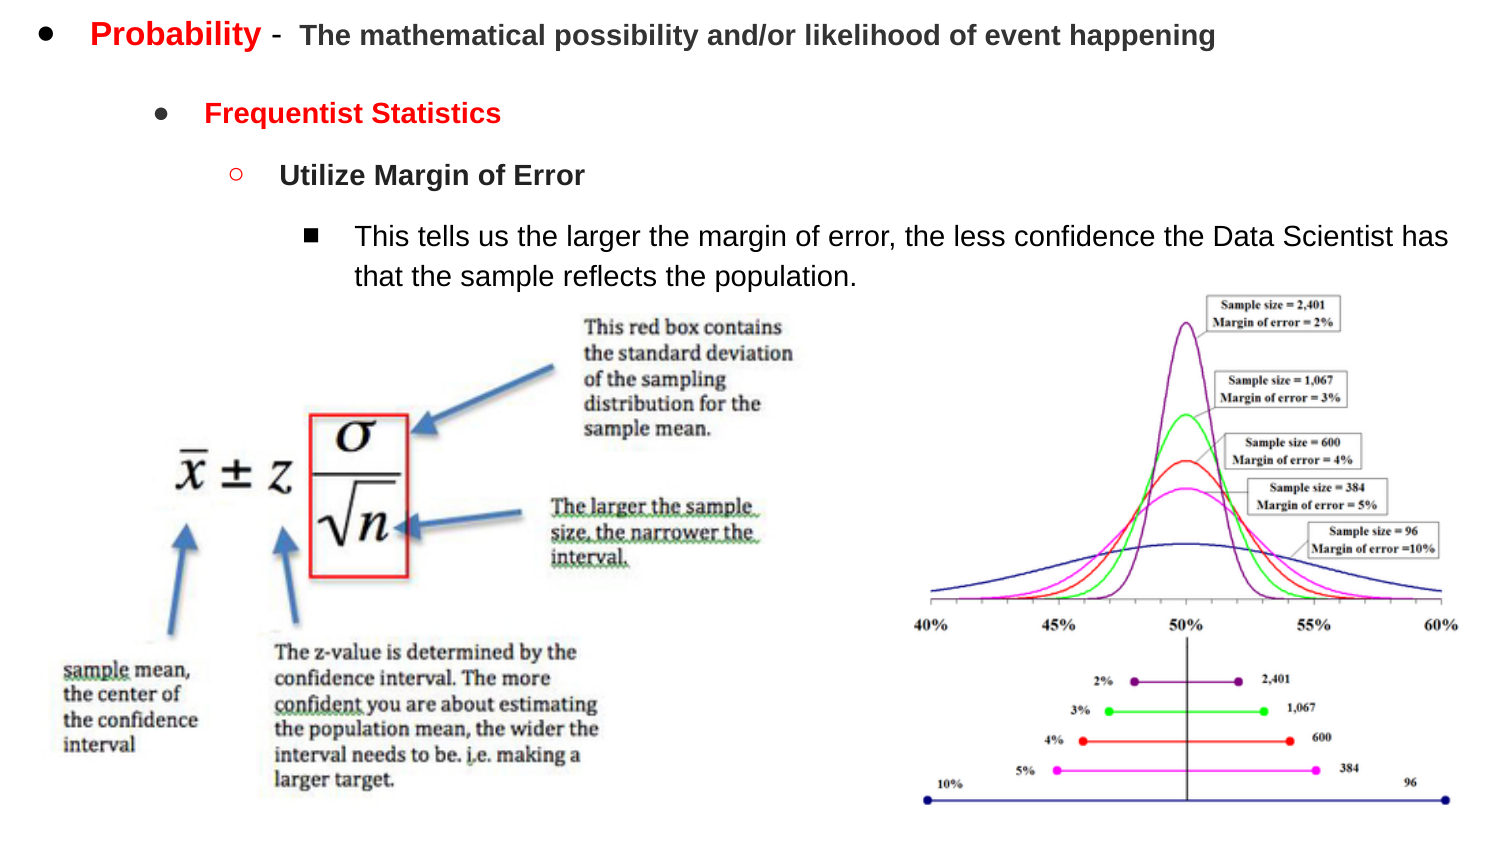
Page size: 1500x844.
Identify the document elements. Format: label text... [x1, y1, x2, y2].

text_box Probability - The mathematical possibility and/or likelihood of event happening [0, 0, 1397, 86]
picture [26, 313, 811, 830]
text_box Frequentist Statistics Utilize Margin of Error This tells us the larger the margin of error, the less confidence the Data Scientist has that the sample reflects the population. [114, 74, 1500, 193]
picture [913, 292, 1461, 809]
